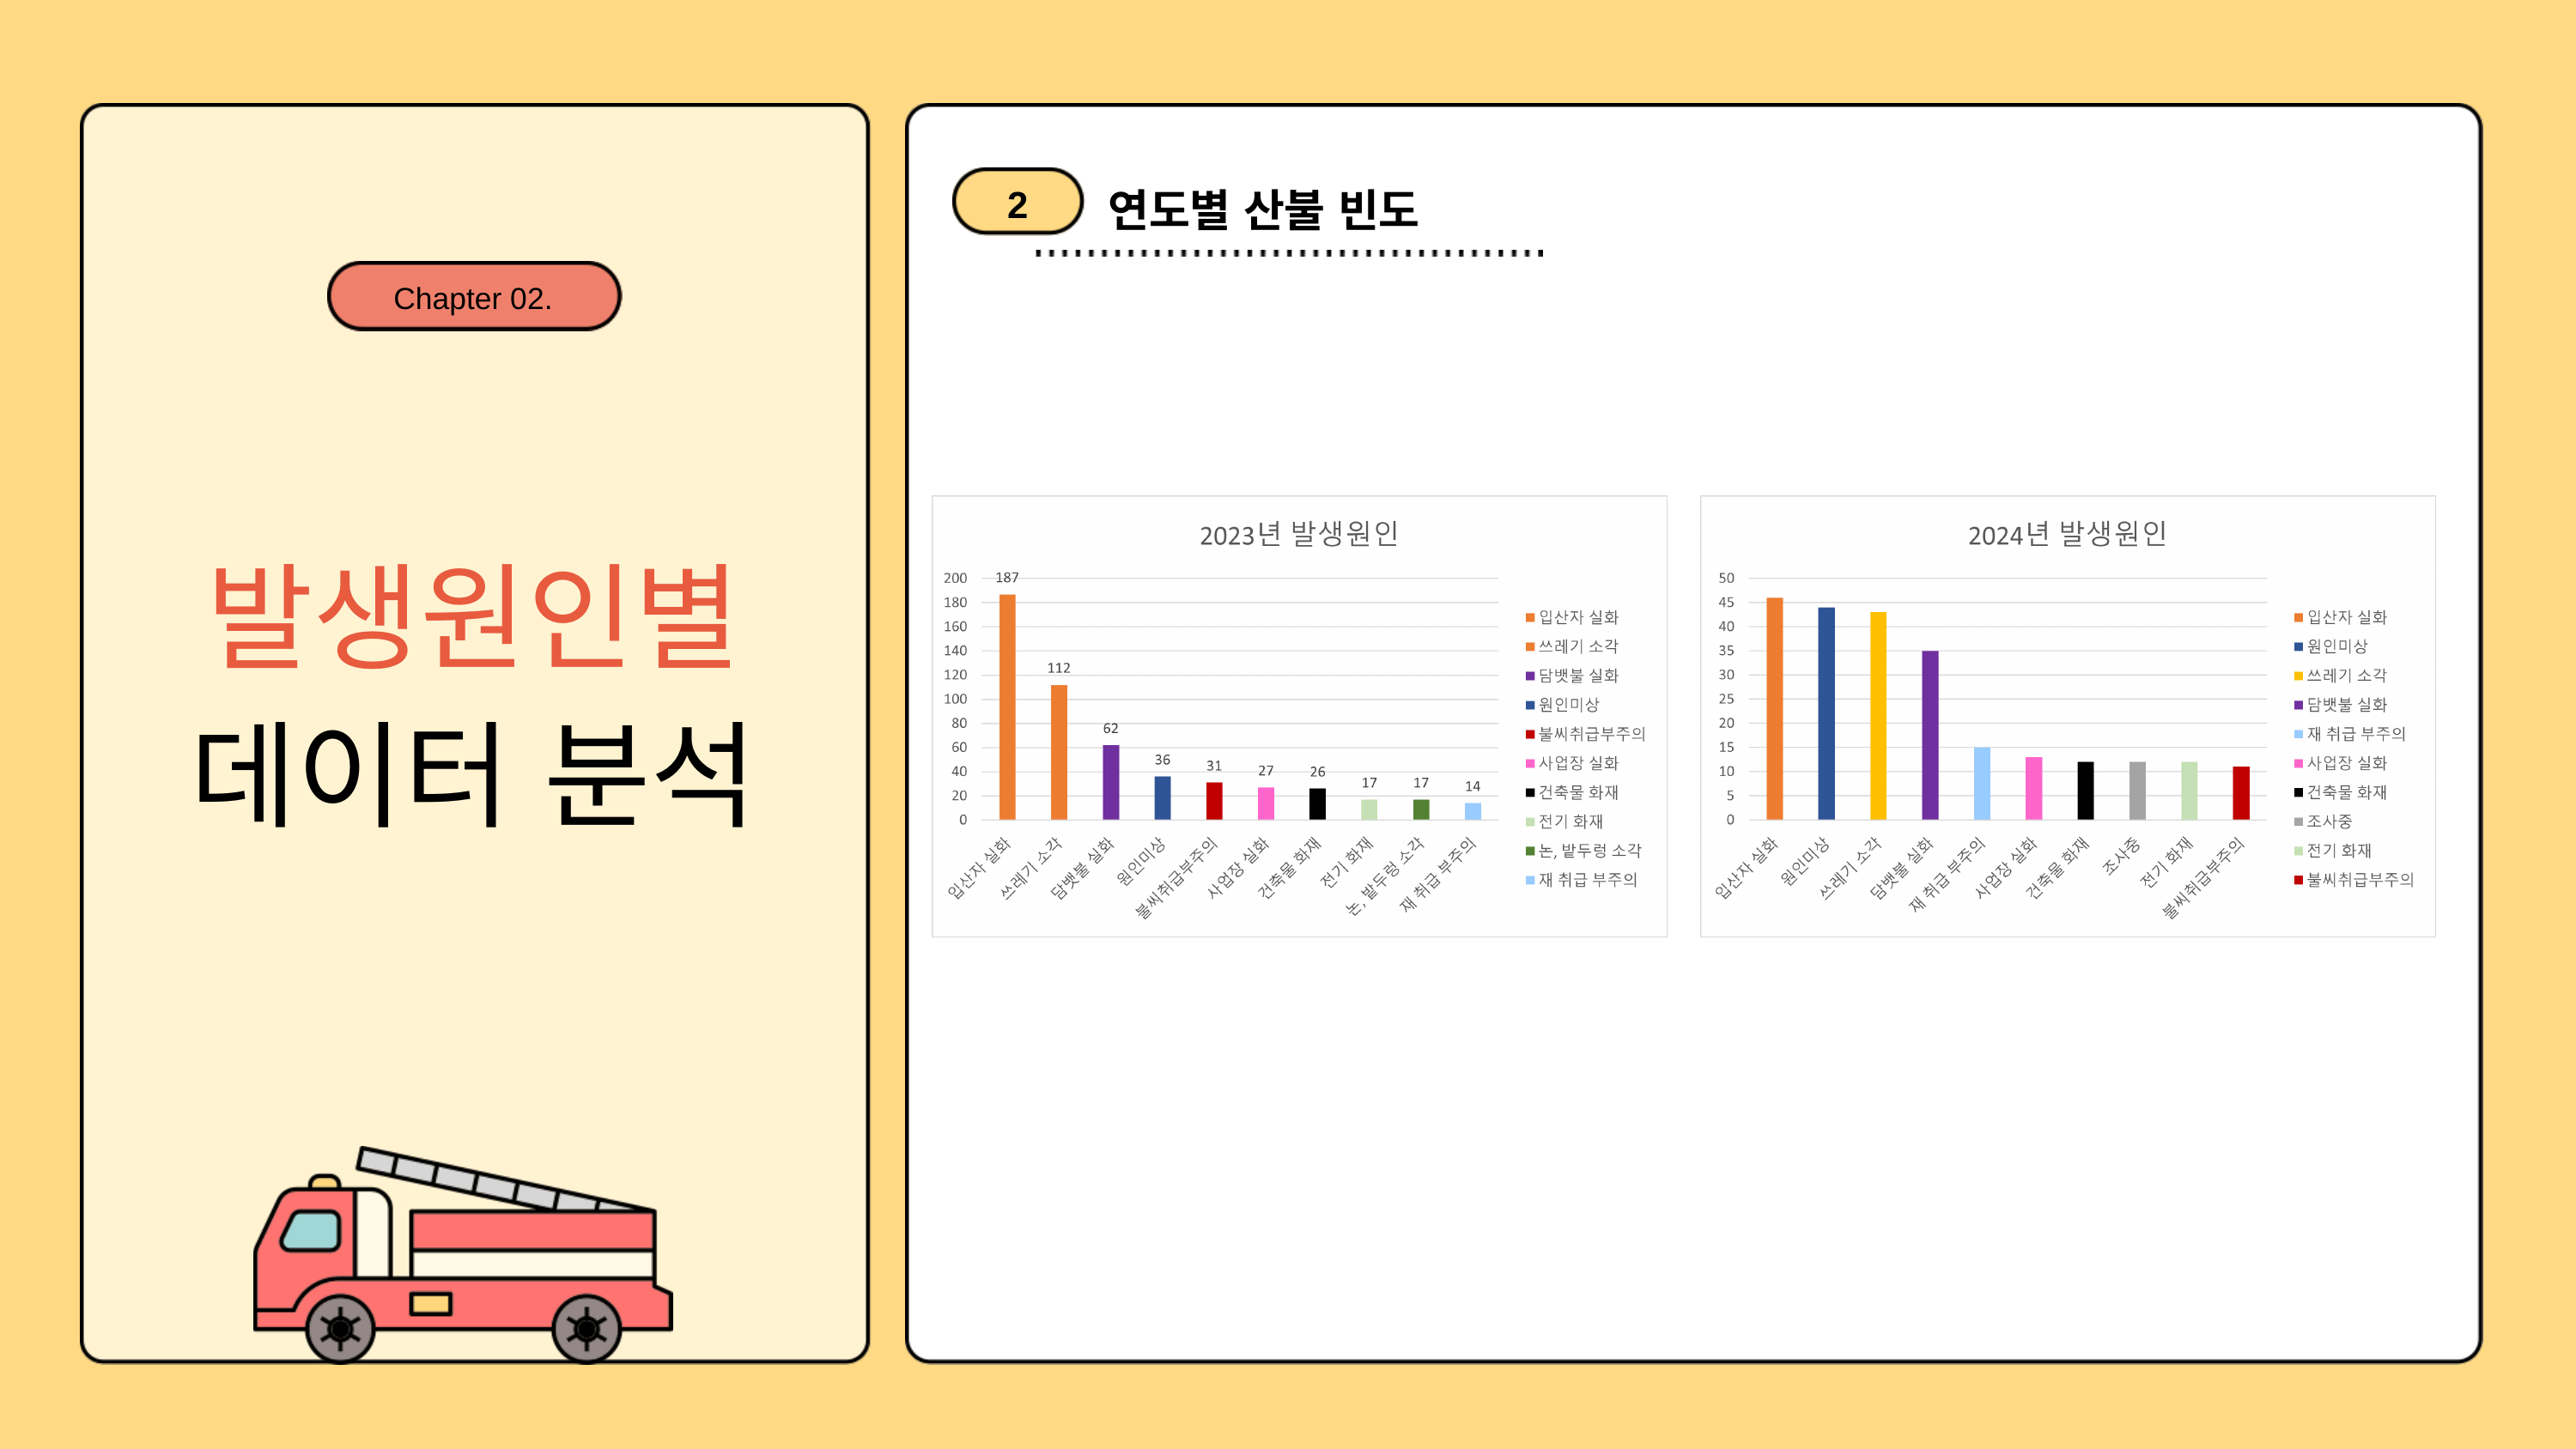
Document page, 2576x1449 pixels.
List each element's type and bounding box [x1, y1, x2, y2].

picture [80, 103, 872, 1365]
picture [904, 103, 2483, 1365]
